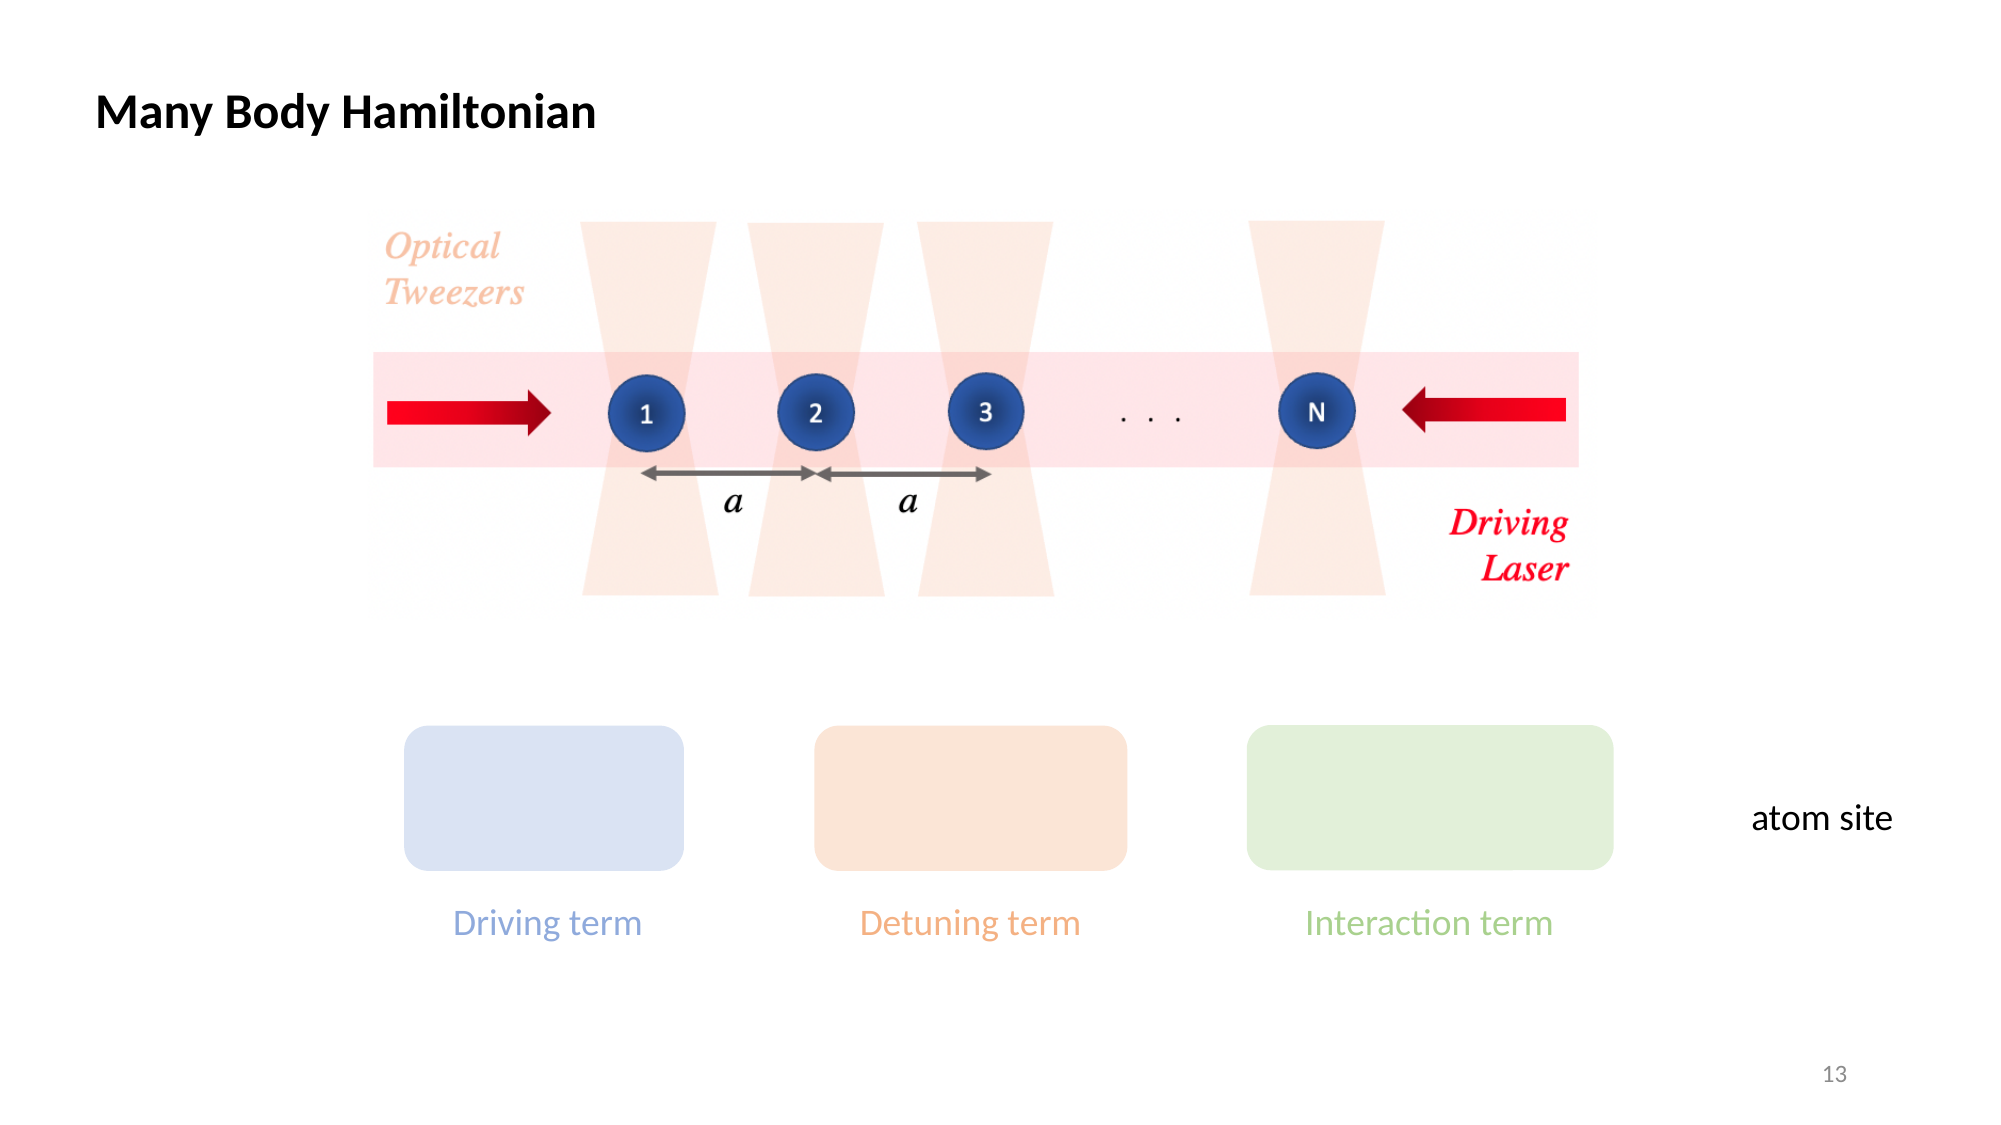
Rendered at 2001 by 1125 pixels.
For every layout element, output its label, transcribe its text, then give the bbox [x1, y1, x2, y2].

slide_number 13 [1412, 1042, 1863, 1103]
text_box [1245, 723, 1615, 872]
text_box Detuning term [844, 890, 1097, 996]
text_box [403, 724, 686, 872]
text_box Driving term [438, 890, 658, 951]
text_box Many Body Hamiltonian [80, 70, 624, 146]
text_box Interaction term [1290, 890, 1578, 951]
text_box [813, 724, 1129, 872]
picture [367, 209, 1598, 620]
